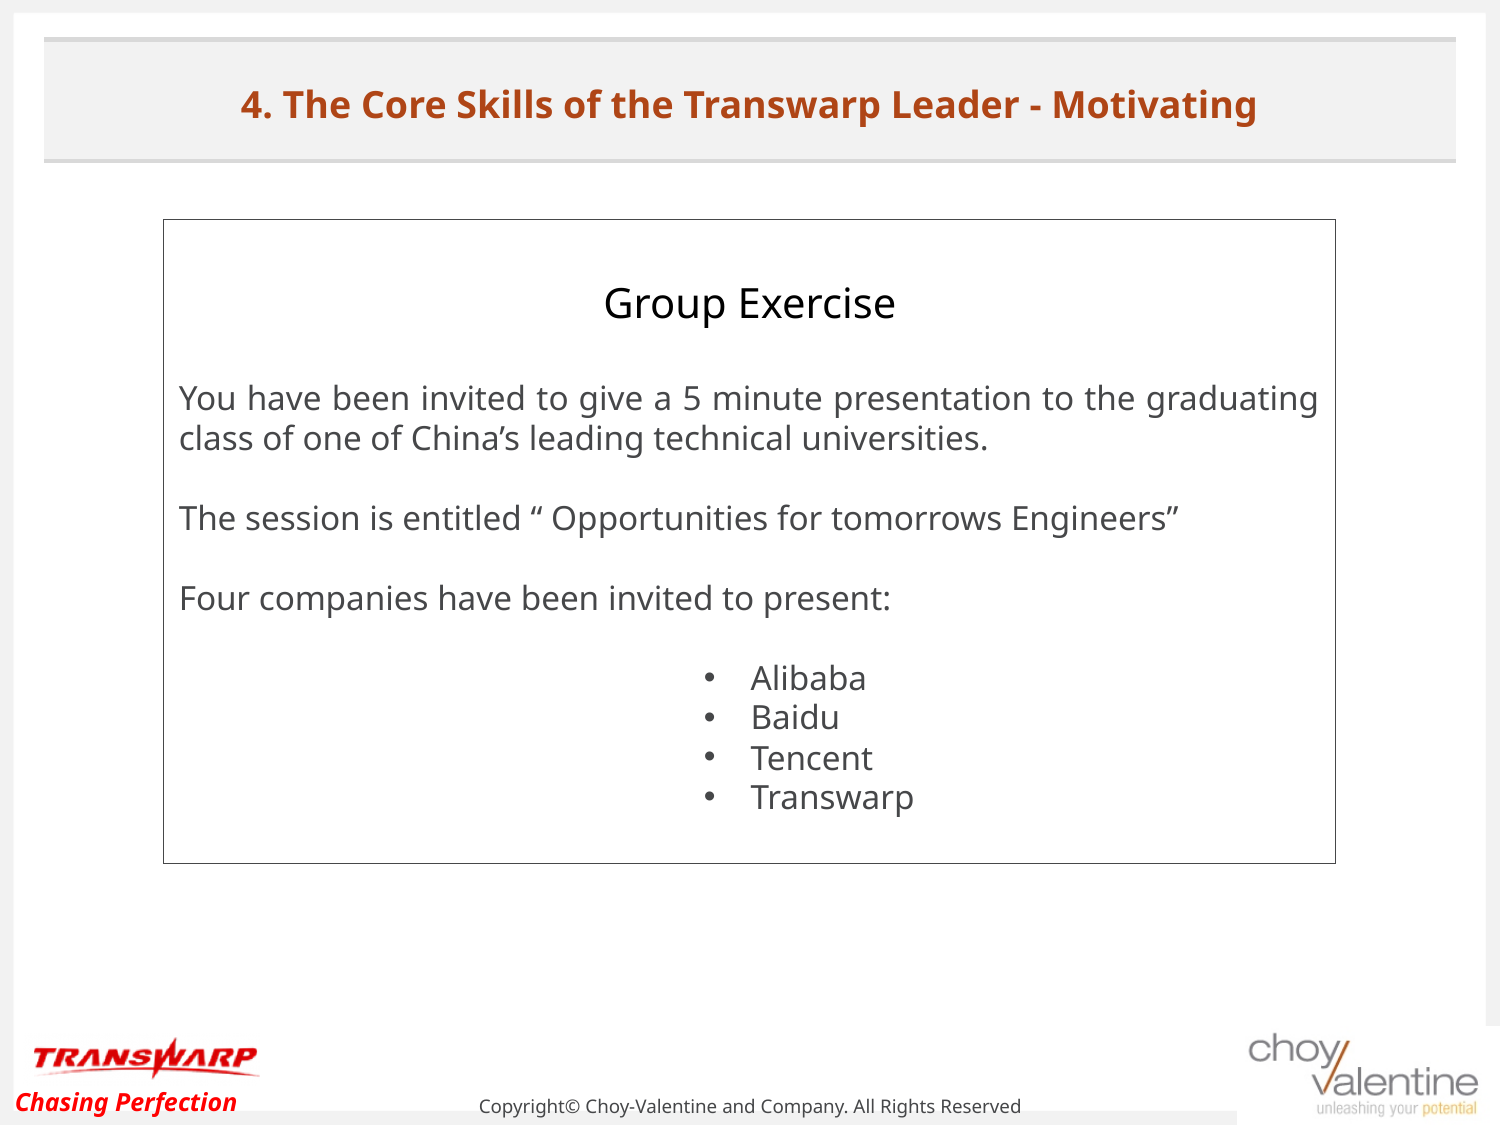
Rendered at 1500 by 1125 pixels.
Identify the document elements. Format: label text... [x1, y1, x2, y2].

picture [0, 0, 1500, 1125]
title 4. The Core Skills of the Transwarp Leader - Motivating [49, 44, 1451, 163]
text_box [0, 1033, 331, 1125]
text_box Group Exercise You have been invited to give a 5 minute presentation to the graduating class of one of China’s leading technical universities. The session is entitled “ Opportunities for tomorrows Engineers” Four companies have been invited to present: Alibaba Baidu Tencent Transwarp [163, 219, 1336, 864]
